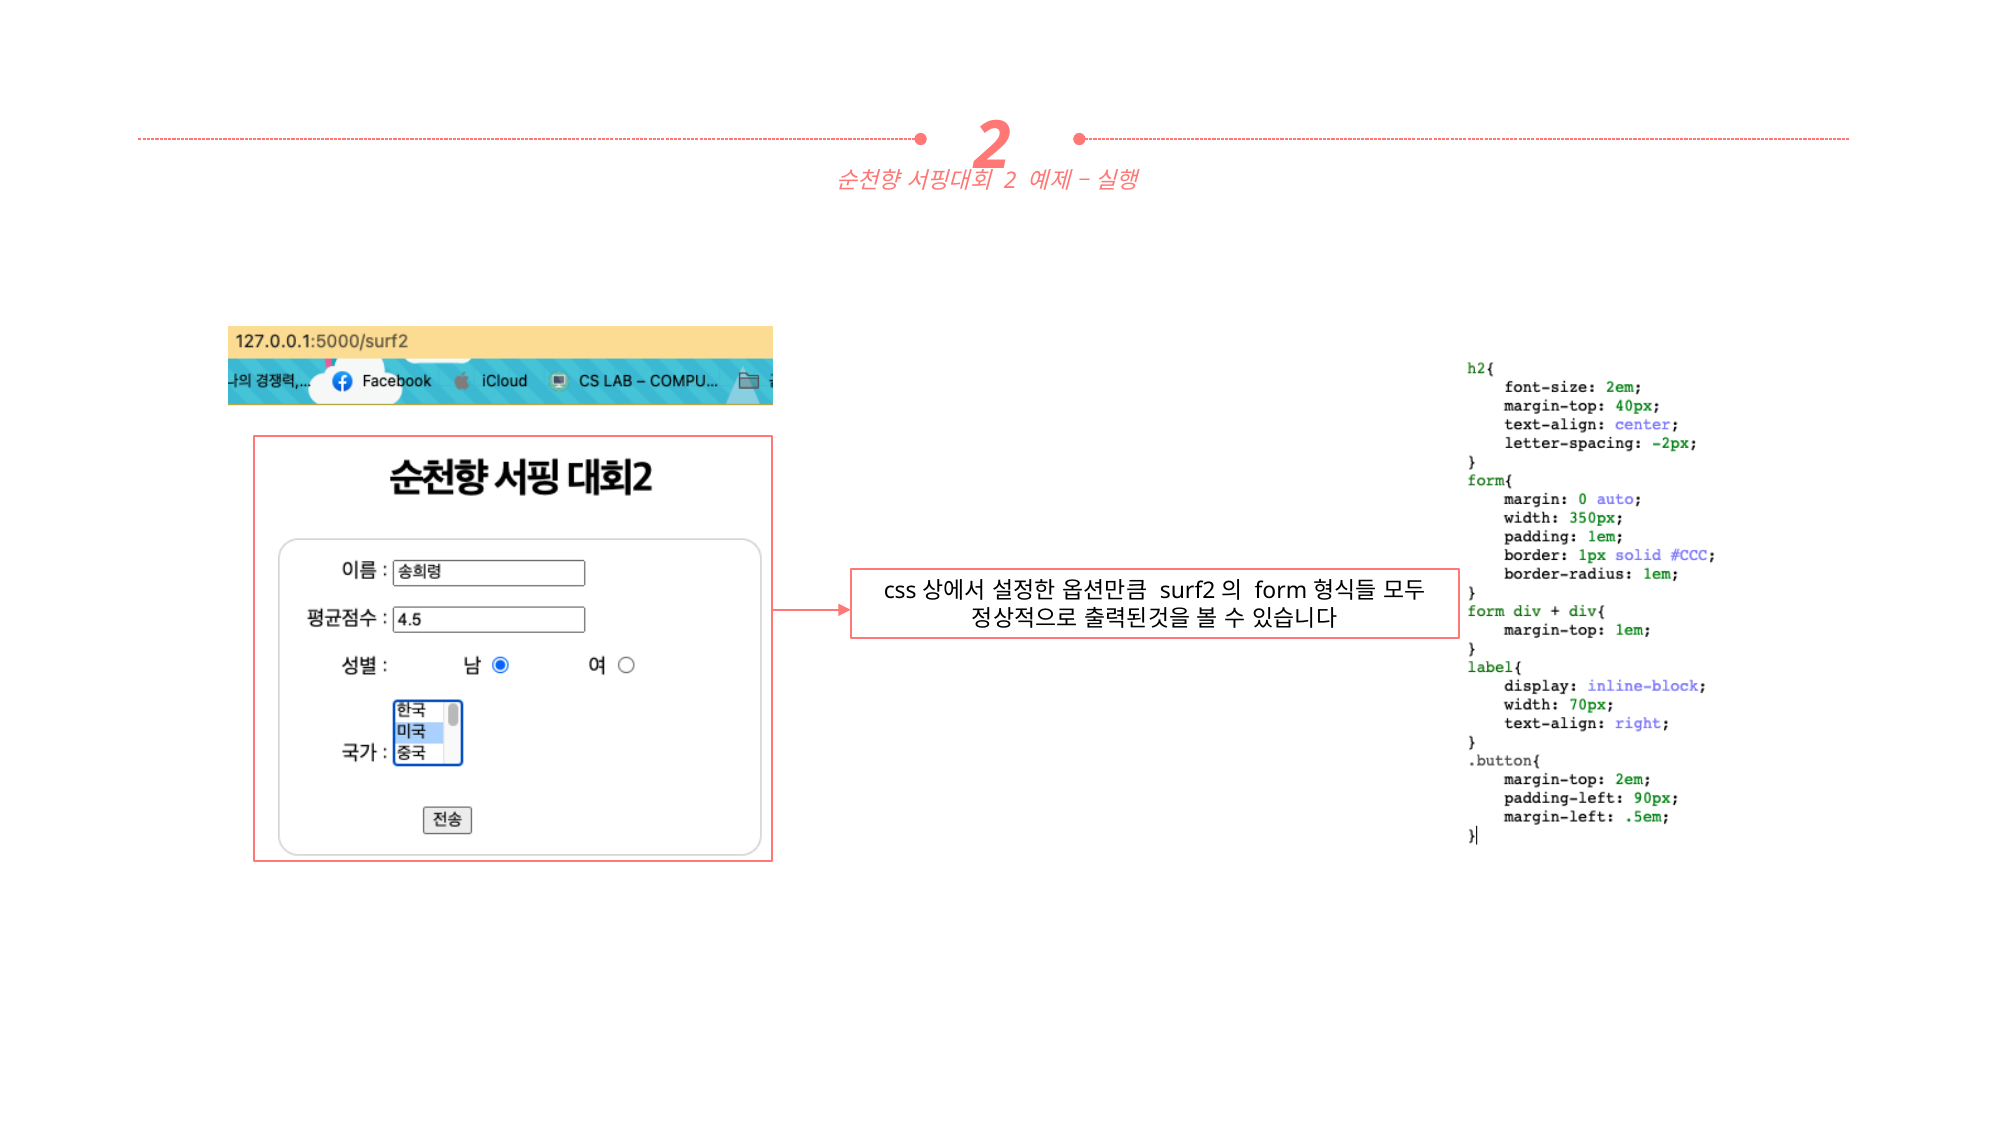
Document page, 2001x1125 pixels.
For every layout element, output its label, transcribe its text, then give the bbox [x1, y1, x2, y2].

text_box 2 [606, 54, 1380, 157]
picture [228, 326, 773, 862]
picture [1464, 359, 1718, 849]
text_box css상에서 설정한 옵션만큼 surf2의 form형식들 모두 정상적으로 출력된것을 볼 수 있습니다 [850, 568, 1459, 639]
text_box 순천향 서핑대회 2 예제 – 실행 [125, 157, 1850, 201]
